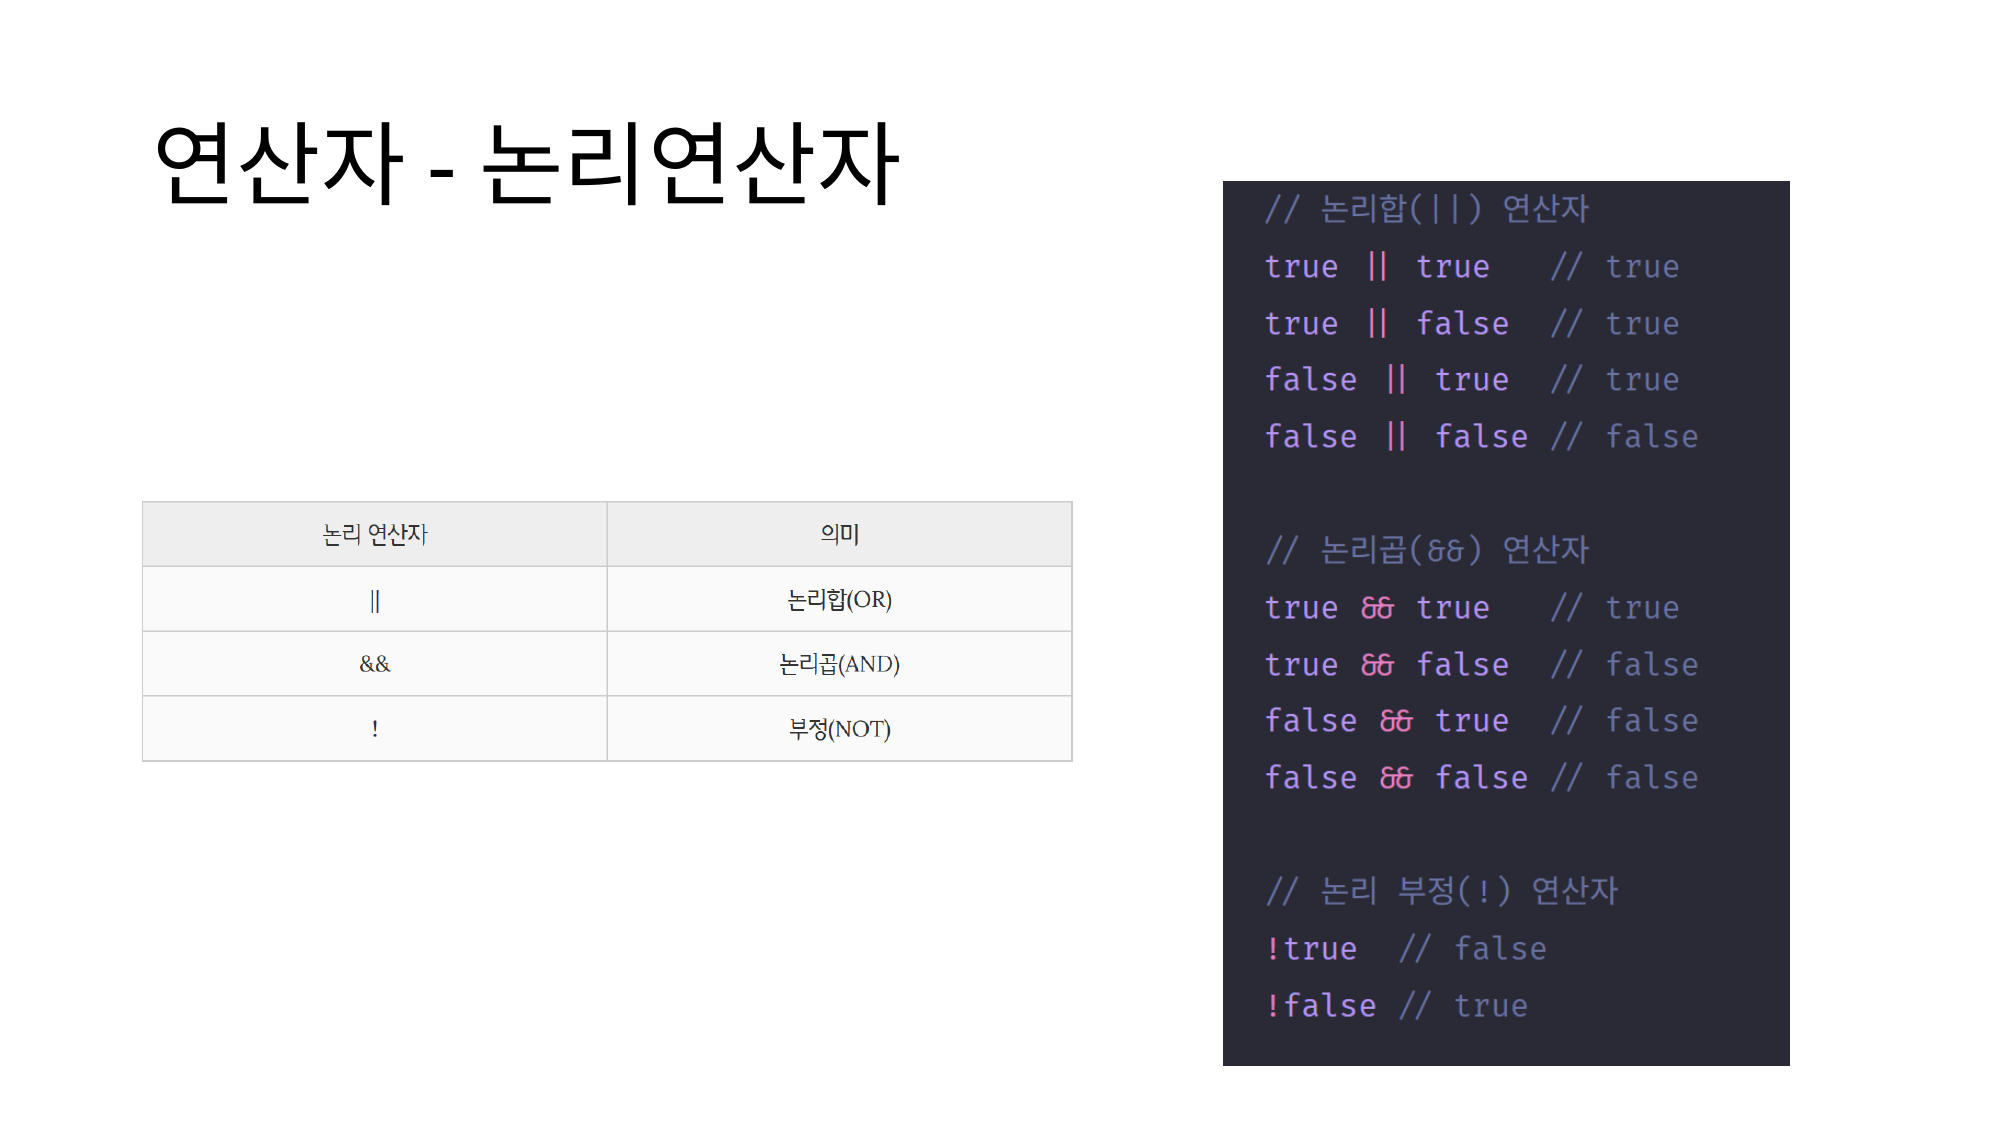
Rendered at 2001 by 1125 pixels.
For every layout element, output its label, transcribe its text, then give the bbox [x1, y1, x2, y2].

title 연산자-논리연산자 [137, 59, 1863, 278]
picture [121, 481, 1103, 788]
picture [1223, 181, 1790, 1066]
